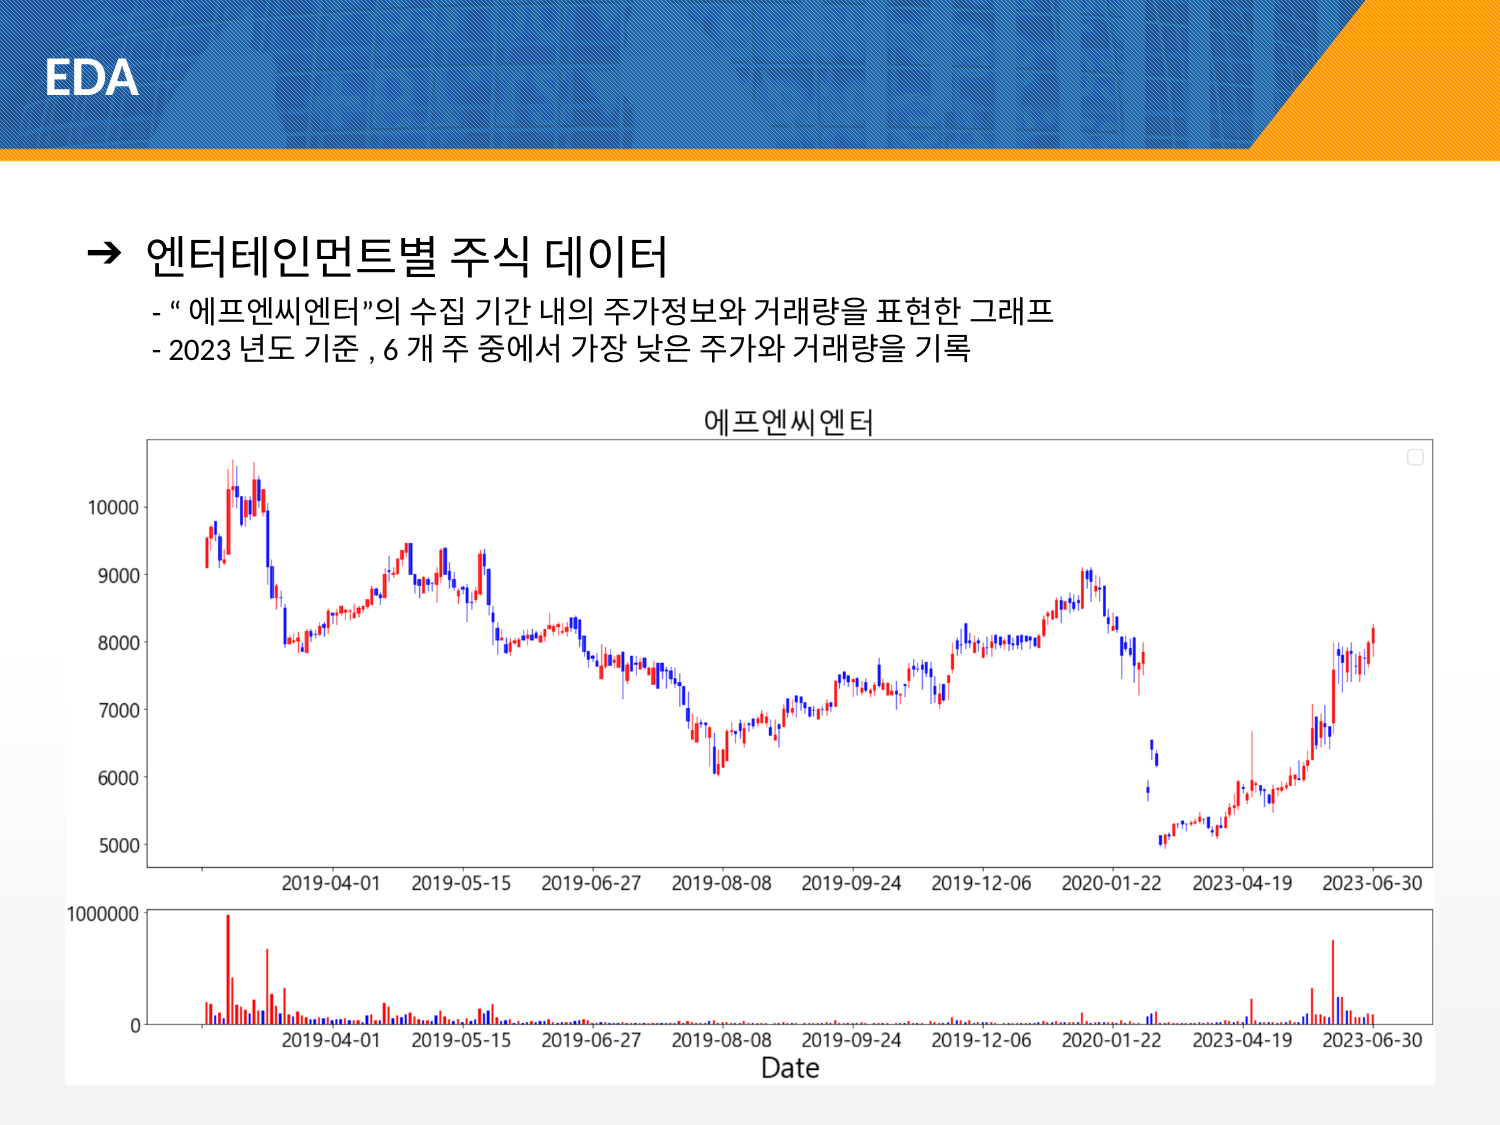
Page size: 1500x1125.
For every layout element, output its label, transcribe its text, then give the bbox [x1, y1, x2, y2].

text_box 엔터테인먼트별 주식 데이터 [55, 206, 767, 307]
text_box - “에프엔씨엔터”의 수집 기간 내의 주가정보와 거래량을 표현한 그래프 - 2023년도 기준, 6개 주 중에서 가장 낮은 주가와 거래량을 기록 [136, 276, 1452, 353]
title EDA [29, 7, 1287, 138]
picture [0, 0, 1500, 1125]
